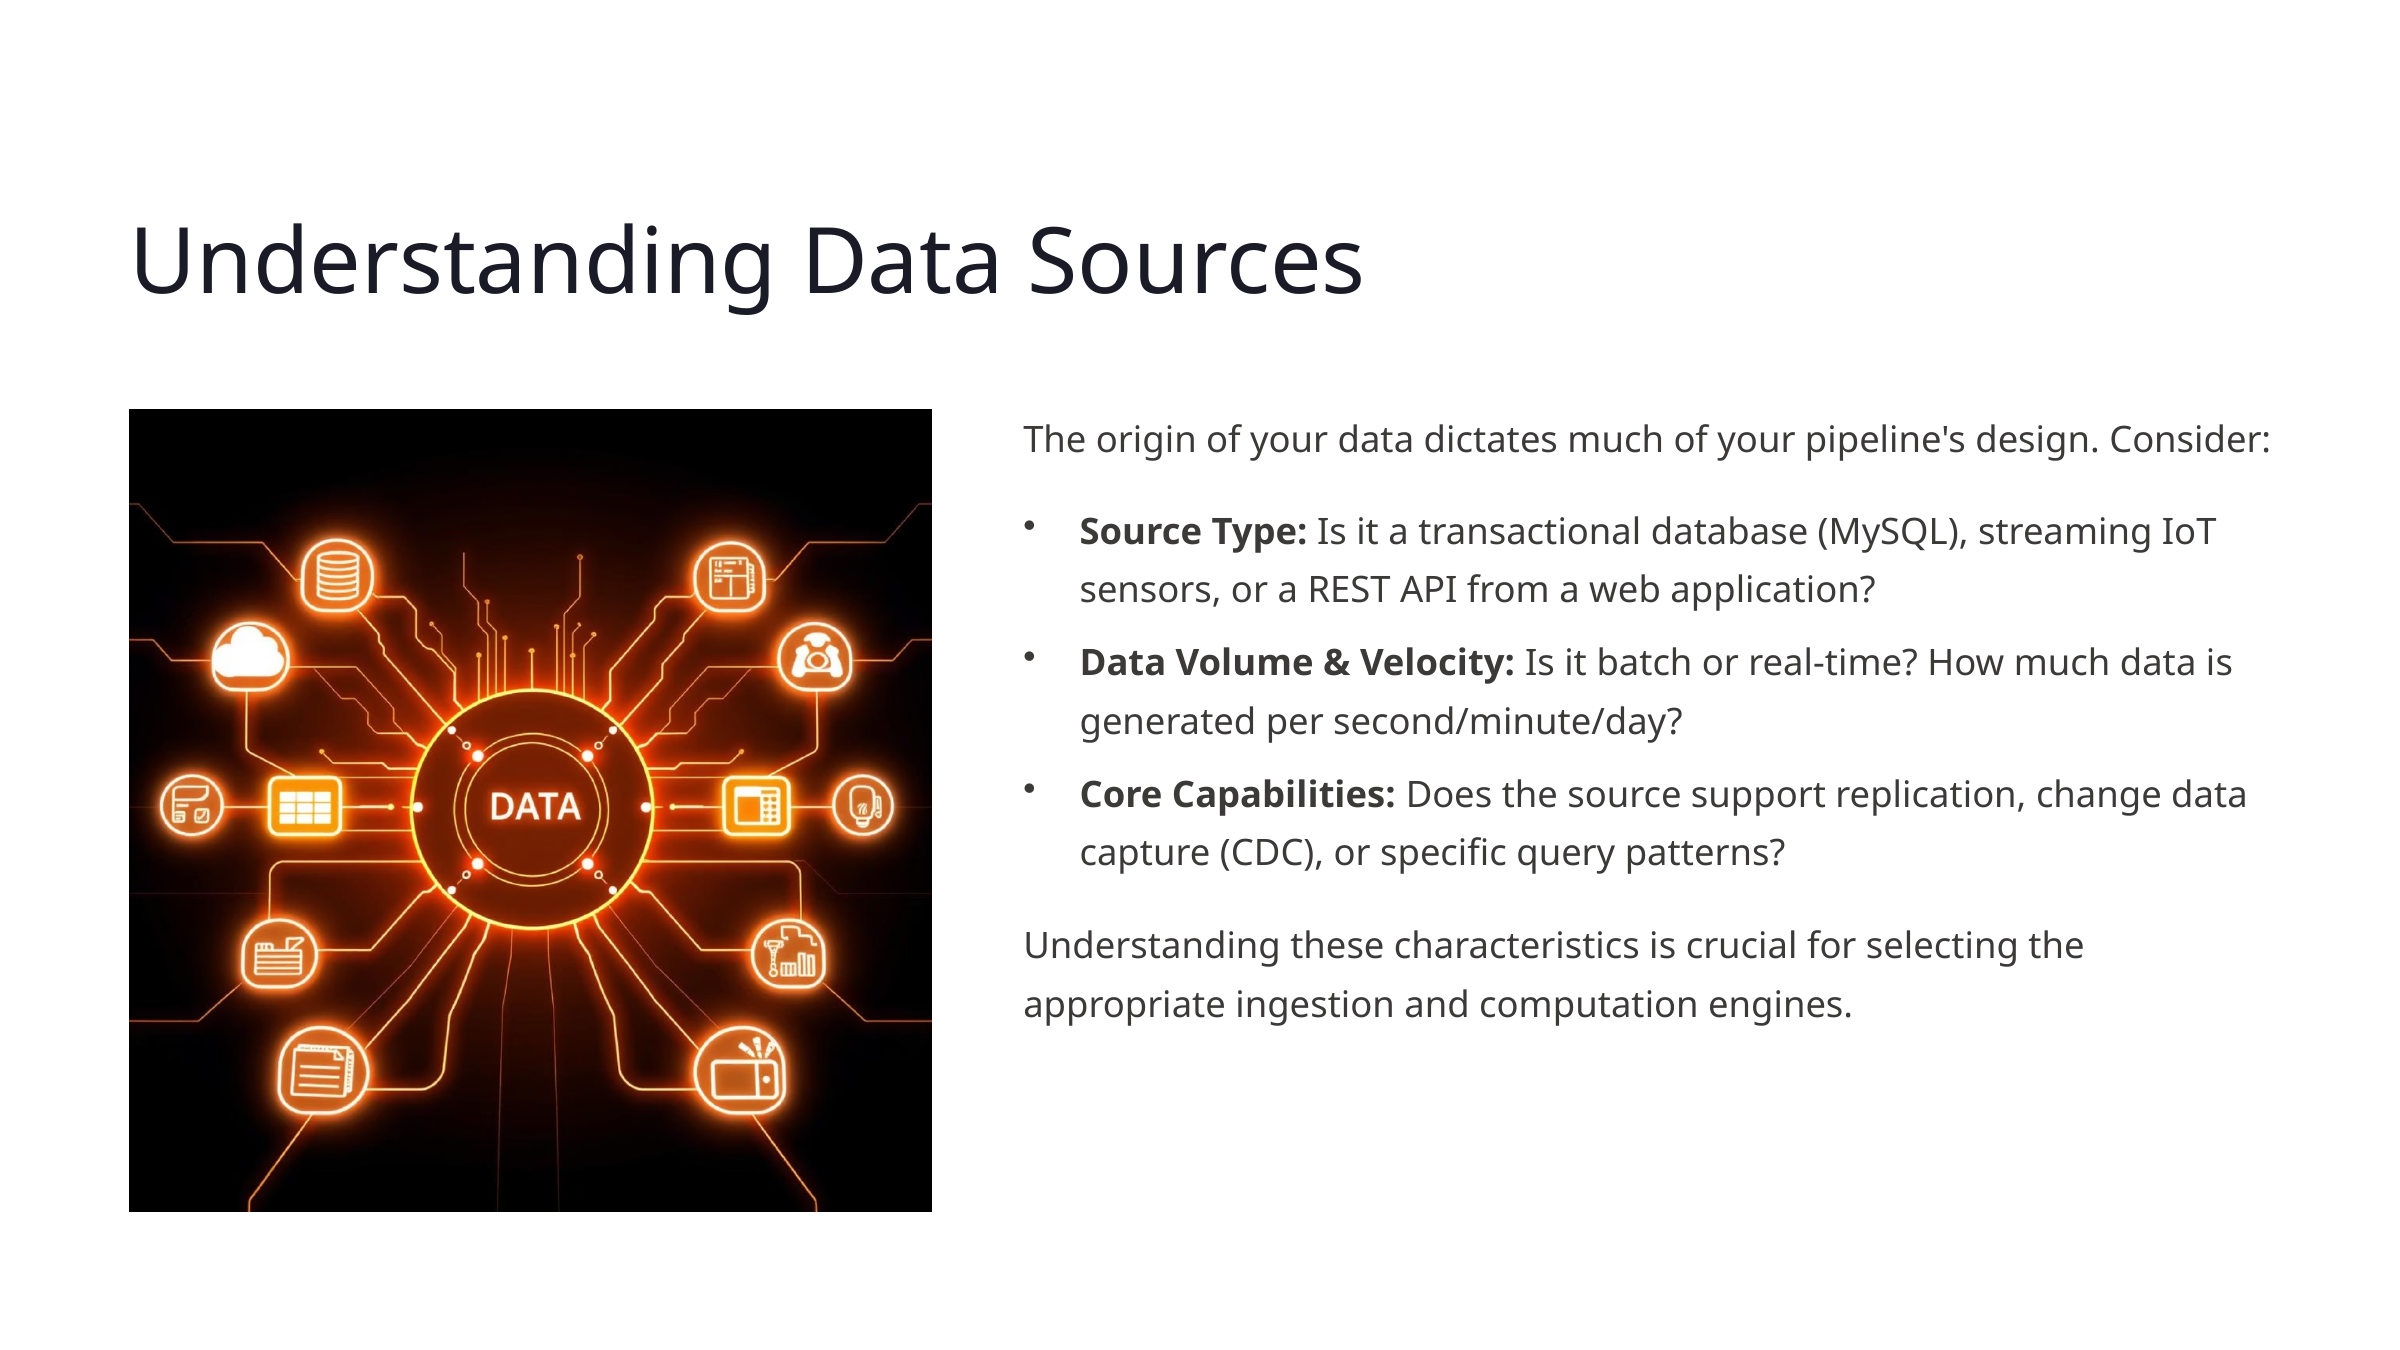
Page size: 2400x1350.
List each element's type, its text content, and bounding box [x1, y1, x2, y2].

text_box The origin of your data dictates much of your pipeline's design. Consider: [1023, 400, 2272, 461]
picture [129, 409, 932, 1212]
text_box Data Volume & Velocity: Is it batch or real-time? How much data is generated per second/minute/day? [1023, 624, 2272, 744]
text_box Core Capabilities: Does the source support replication, change data capture (CDC), or specific query patterns? [1023, 756, 2272, 875]
text_box Understanding these characteristics is crucial for selecting the appropriate ingestion and computation engines. [1023, 907, 2272, 1027]
text_box Understanding Data Sources [129, 196, 1532, 313]
text_box Source Type: Is it a transactional database (MySQL), streaming IoT sensors, or a REST API from a web application? [1023, 493, 2272, 612]
